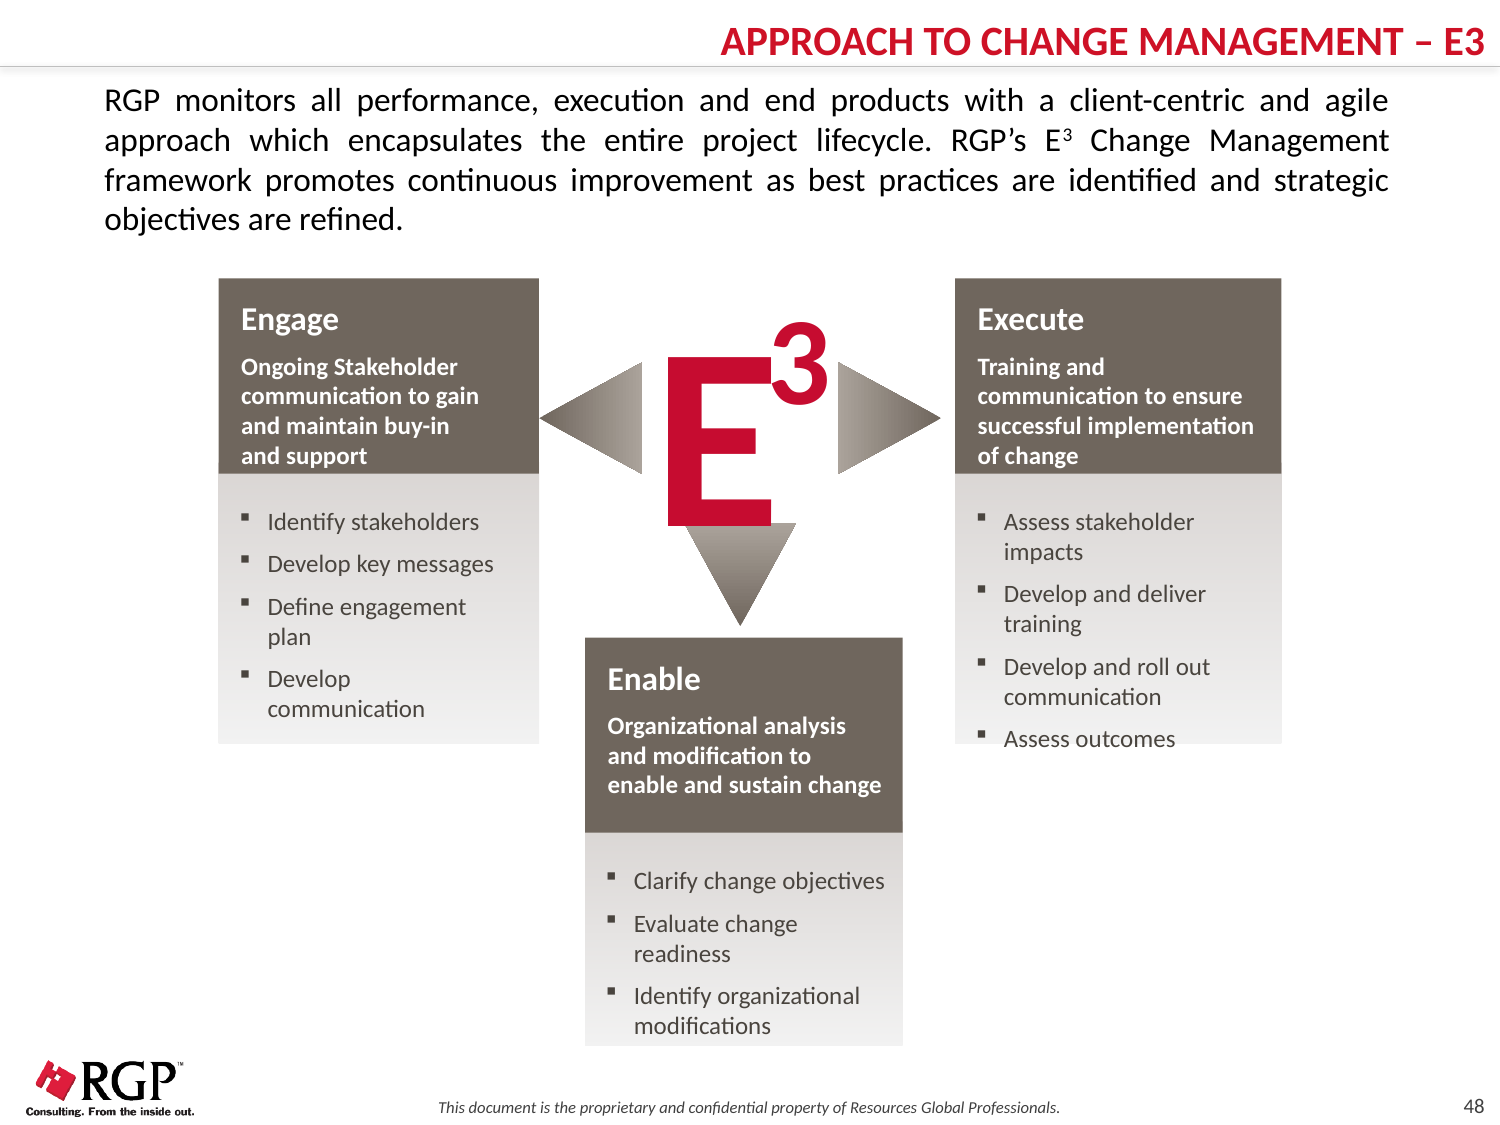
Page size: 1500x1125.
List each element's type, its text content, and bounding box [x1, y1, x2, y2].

list Approach to Change Management – E3 [601, 3, 1500, 67]
text_box RGP monitors all performance, execution and end products with a client-centric and agile approach which encapsulates the entire project lifecycle. RGP’s E3 Change Management framework promotes continuous improvement as best practices are identified and strategic objectives are refined. [88, 69, 1407, 246]
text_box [218, 258, 1282, 1046]
picture [26, 1060, 194, 1117]
